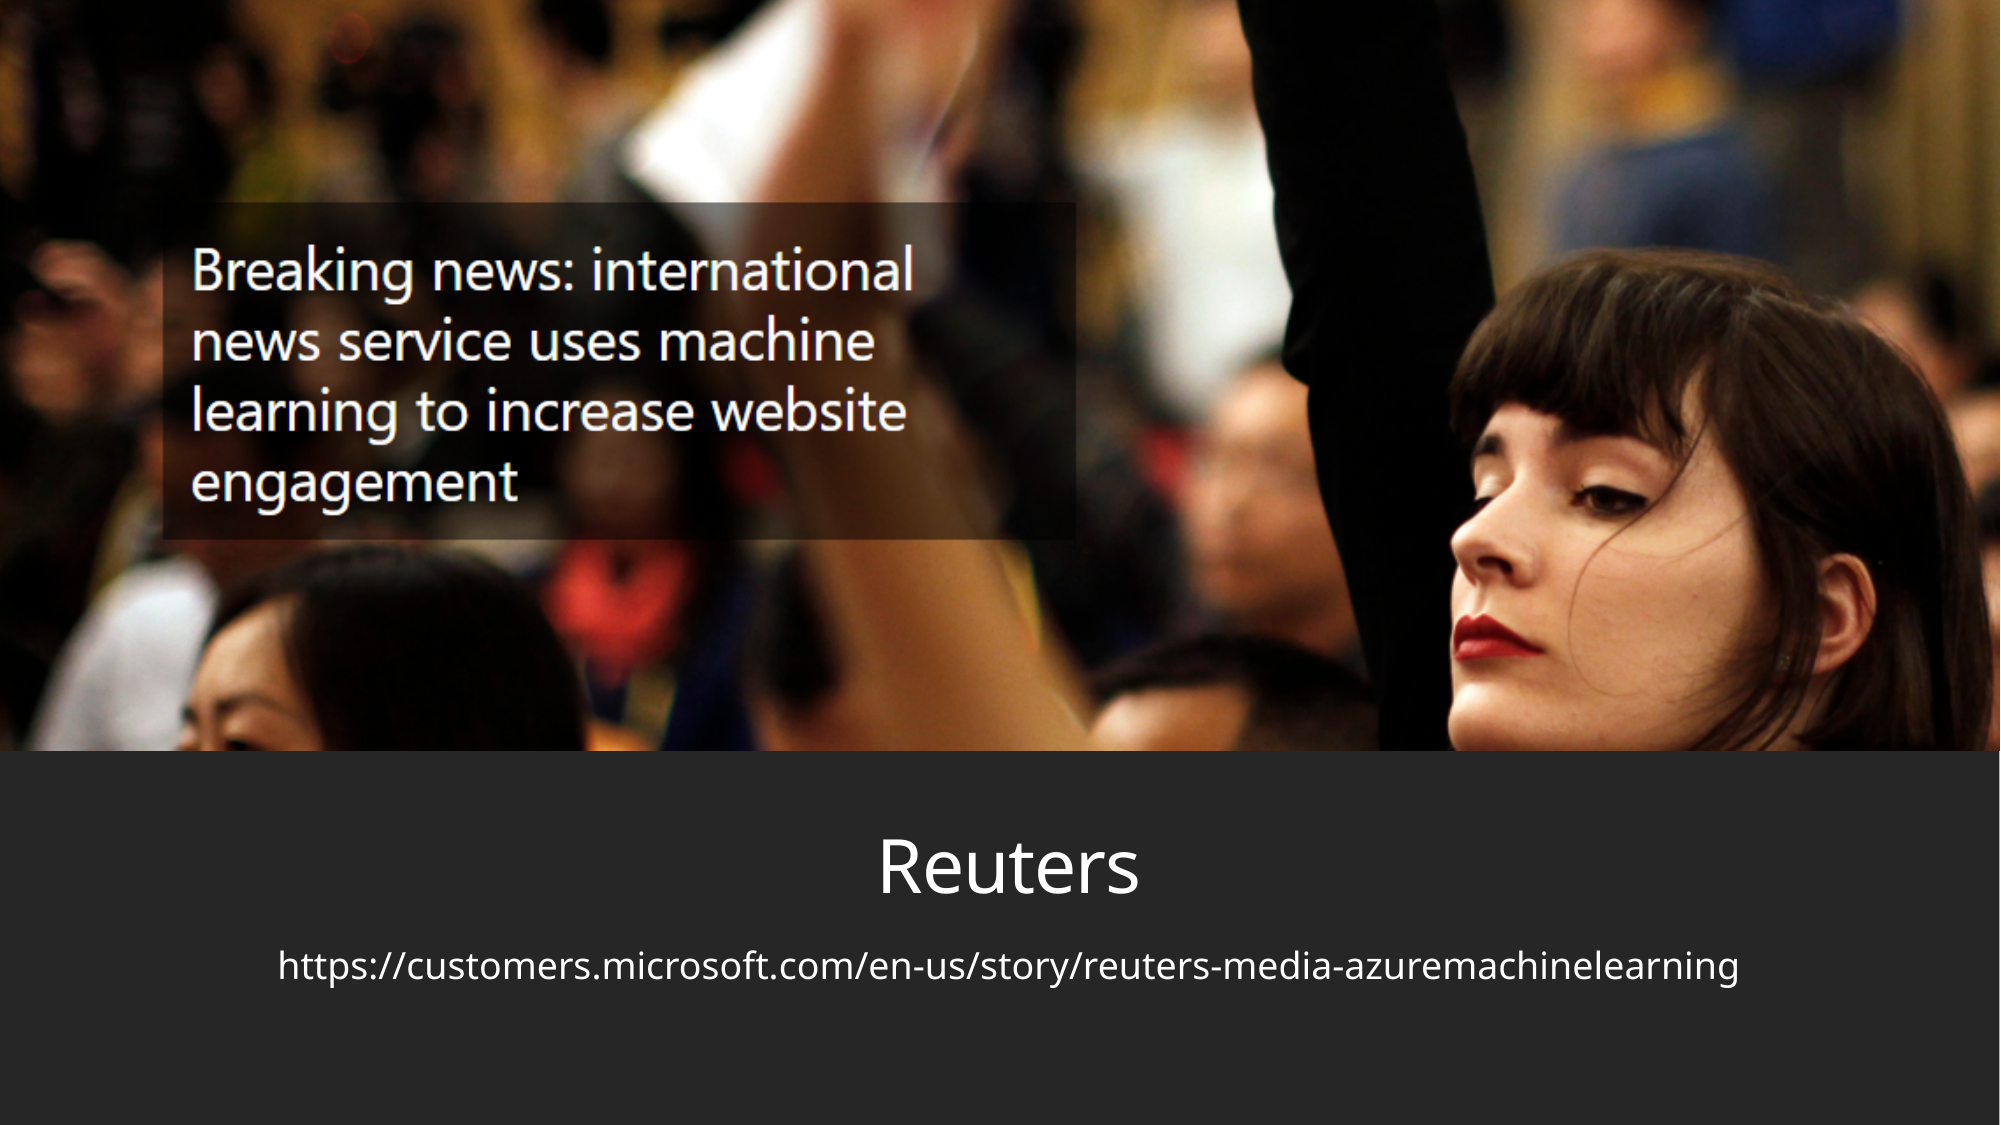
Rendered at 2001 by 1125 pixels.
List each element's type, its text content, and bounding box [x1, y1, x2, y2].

list https://customers.microsoft.com/en-us/story/reuters-media-azuremachinelearning [180, 937, 1839, 1038]
title Reuters [180, 787, 1839, 910]
picture [0, 0, 2000, 752]
